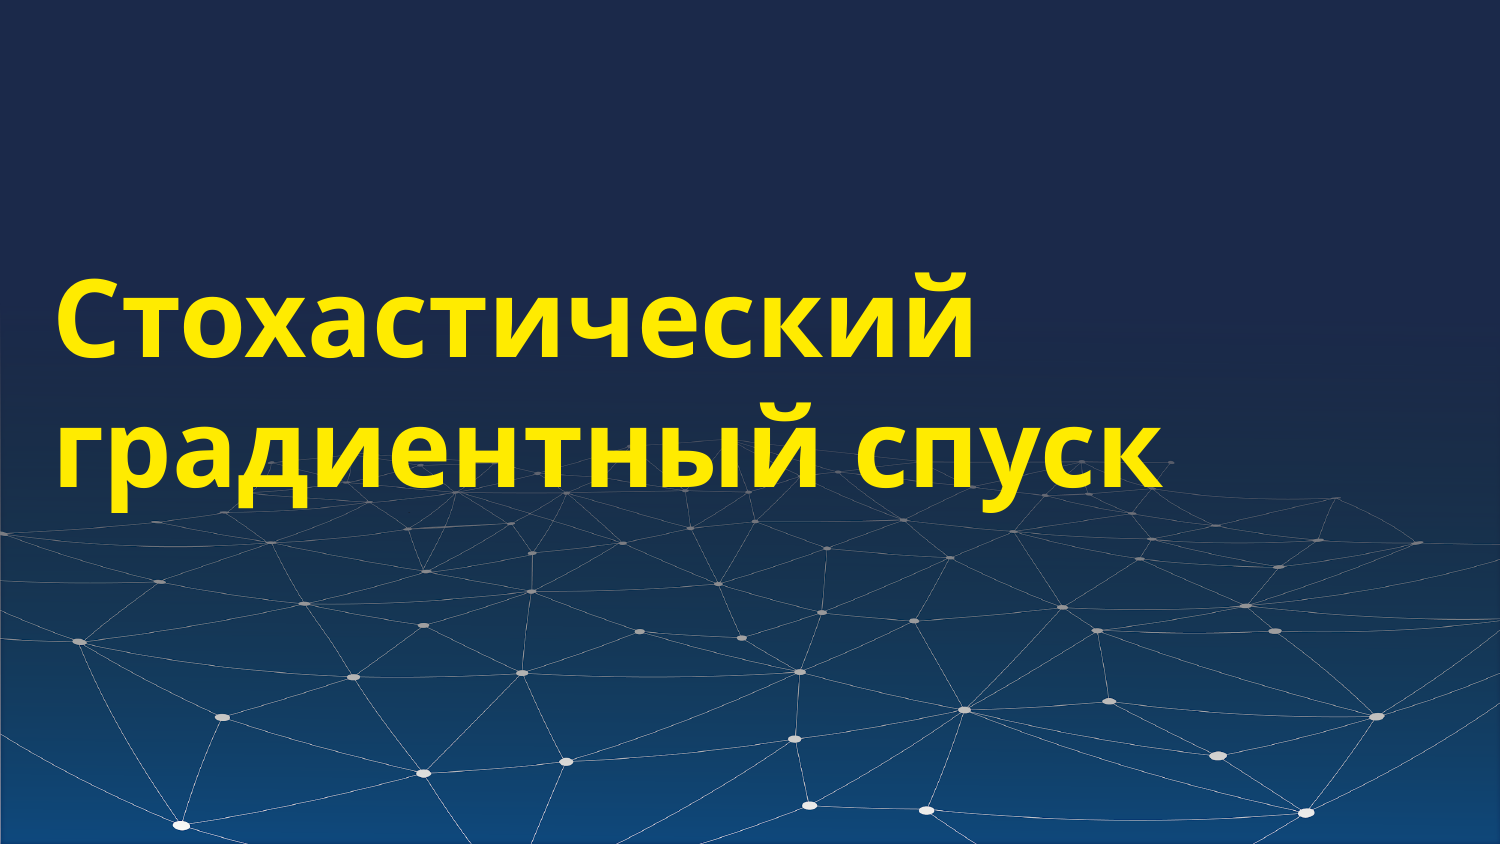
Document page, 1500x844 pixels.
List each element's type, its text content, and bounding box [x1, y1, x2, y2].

title Стохастический градиентный спуск [37, 317, 1435, 654]
picture [0, 0, 1500, 844]
